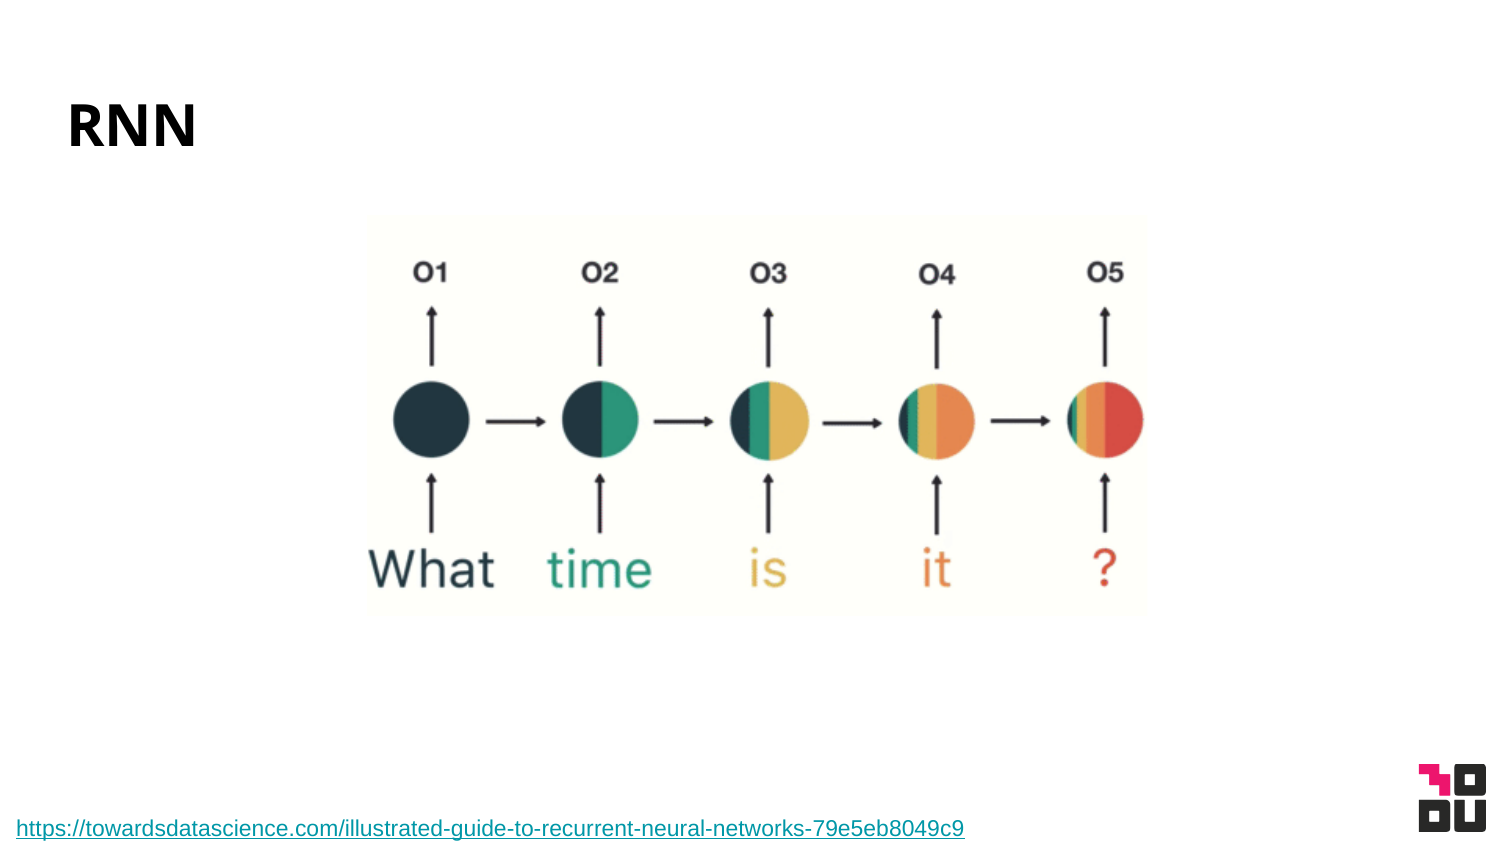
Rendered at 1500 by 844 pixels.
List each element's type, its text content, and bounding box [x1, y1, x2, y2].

picture [1418, 763, 1488, 832]
text_box https://towardsdatascience.com/illustrated-guide-to-recurrent-neural-networks-79e5eb8049c9 [1, 798, 1412, 843]
title RNN [51, 72, 1449, 167]
picture [367, 215, 1158, 616]
